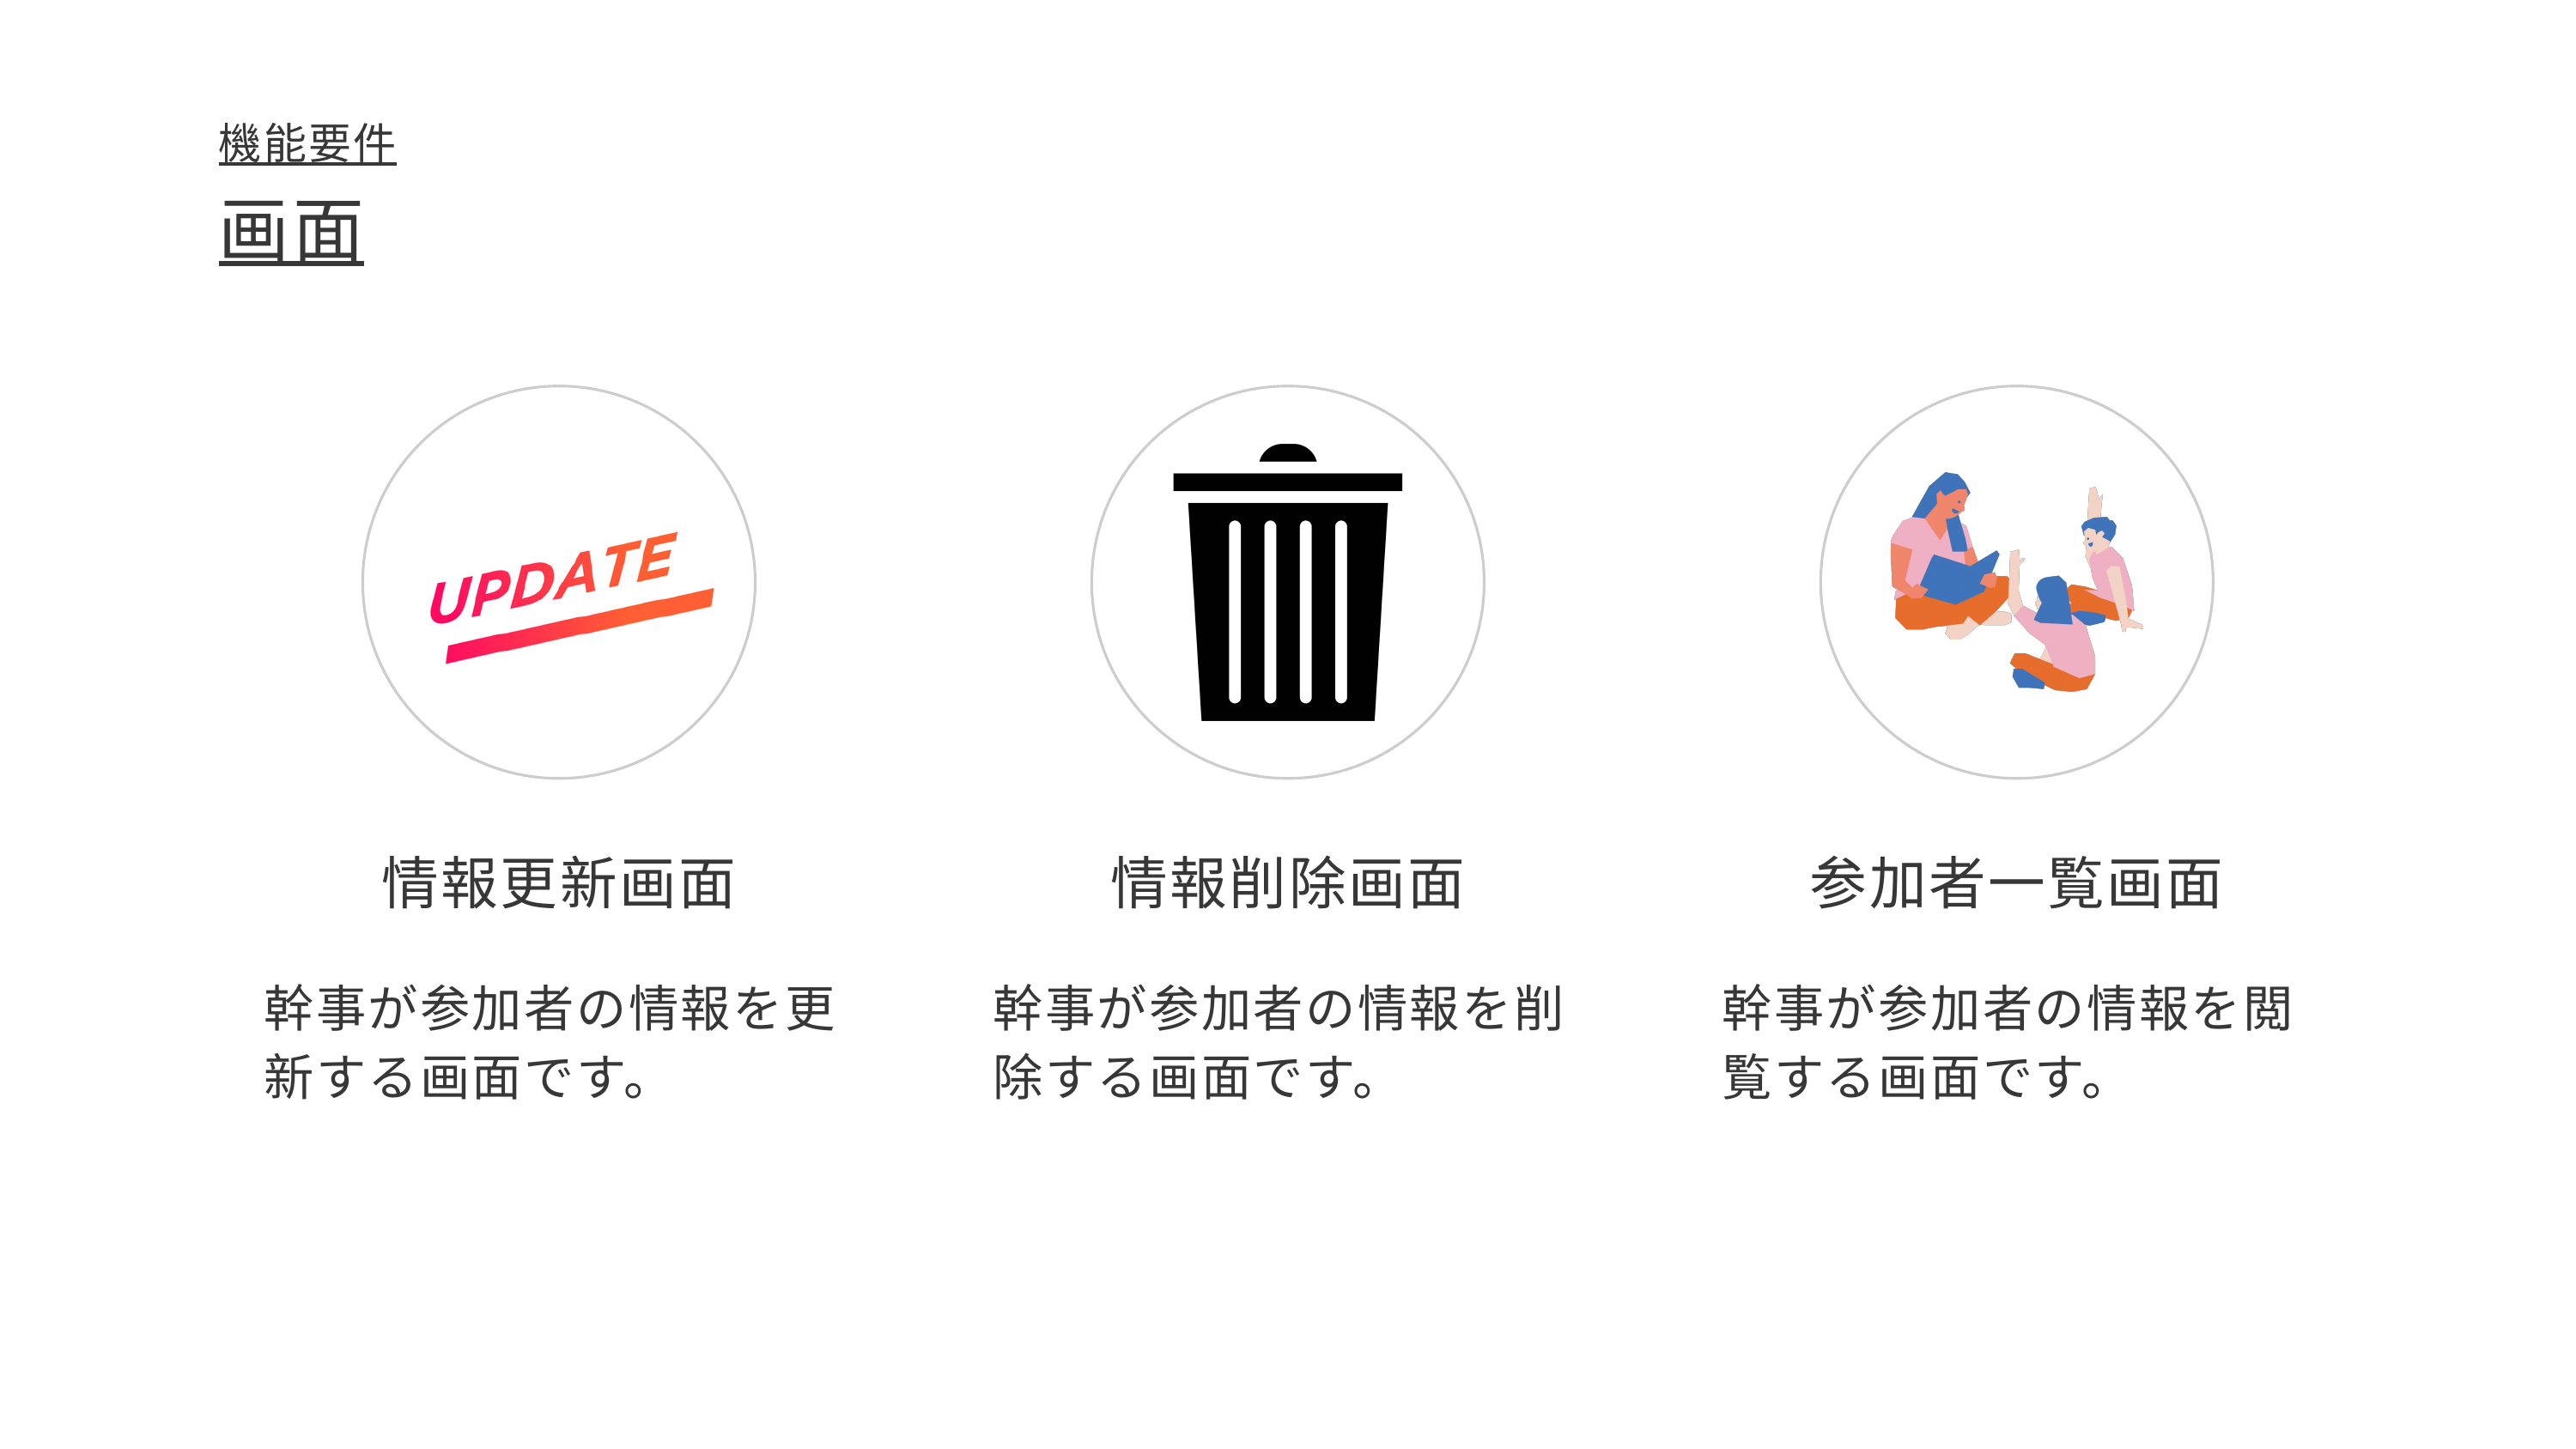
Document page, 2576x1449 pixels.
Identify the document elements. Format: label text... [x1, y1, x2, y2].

text_box 幹事が参加者の情報を閲覧する画面です。 [1722, 967, 2312, 1106]
text_box 参加者一覧画面 [1722, 846, 2312, 916]
text_box 機能要件 [218, 99, 408, 168]
text_box 幹事が参加者の情報を削除する画面です。 [993, 967, 1583, 1106]
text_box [1820, 385, 2214, 779]
text_box 幹事が参加者の情報を更新する画面です。 [264, 967, 854, 1106]
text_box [362, 385, 756, 779]
text_box 画面 [218, 156, 374, 270]
text_box 情報削除画面 [993, 846, 1583, 916]
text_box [1091, 385, 1485, 779]
text_box 情報更新画面 [264, 846, 854, 916]
